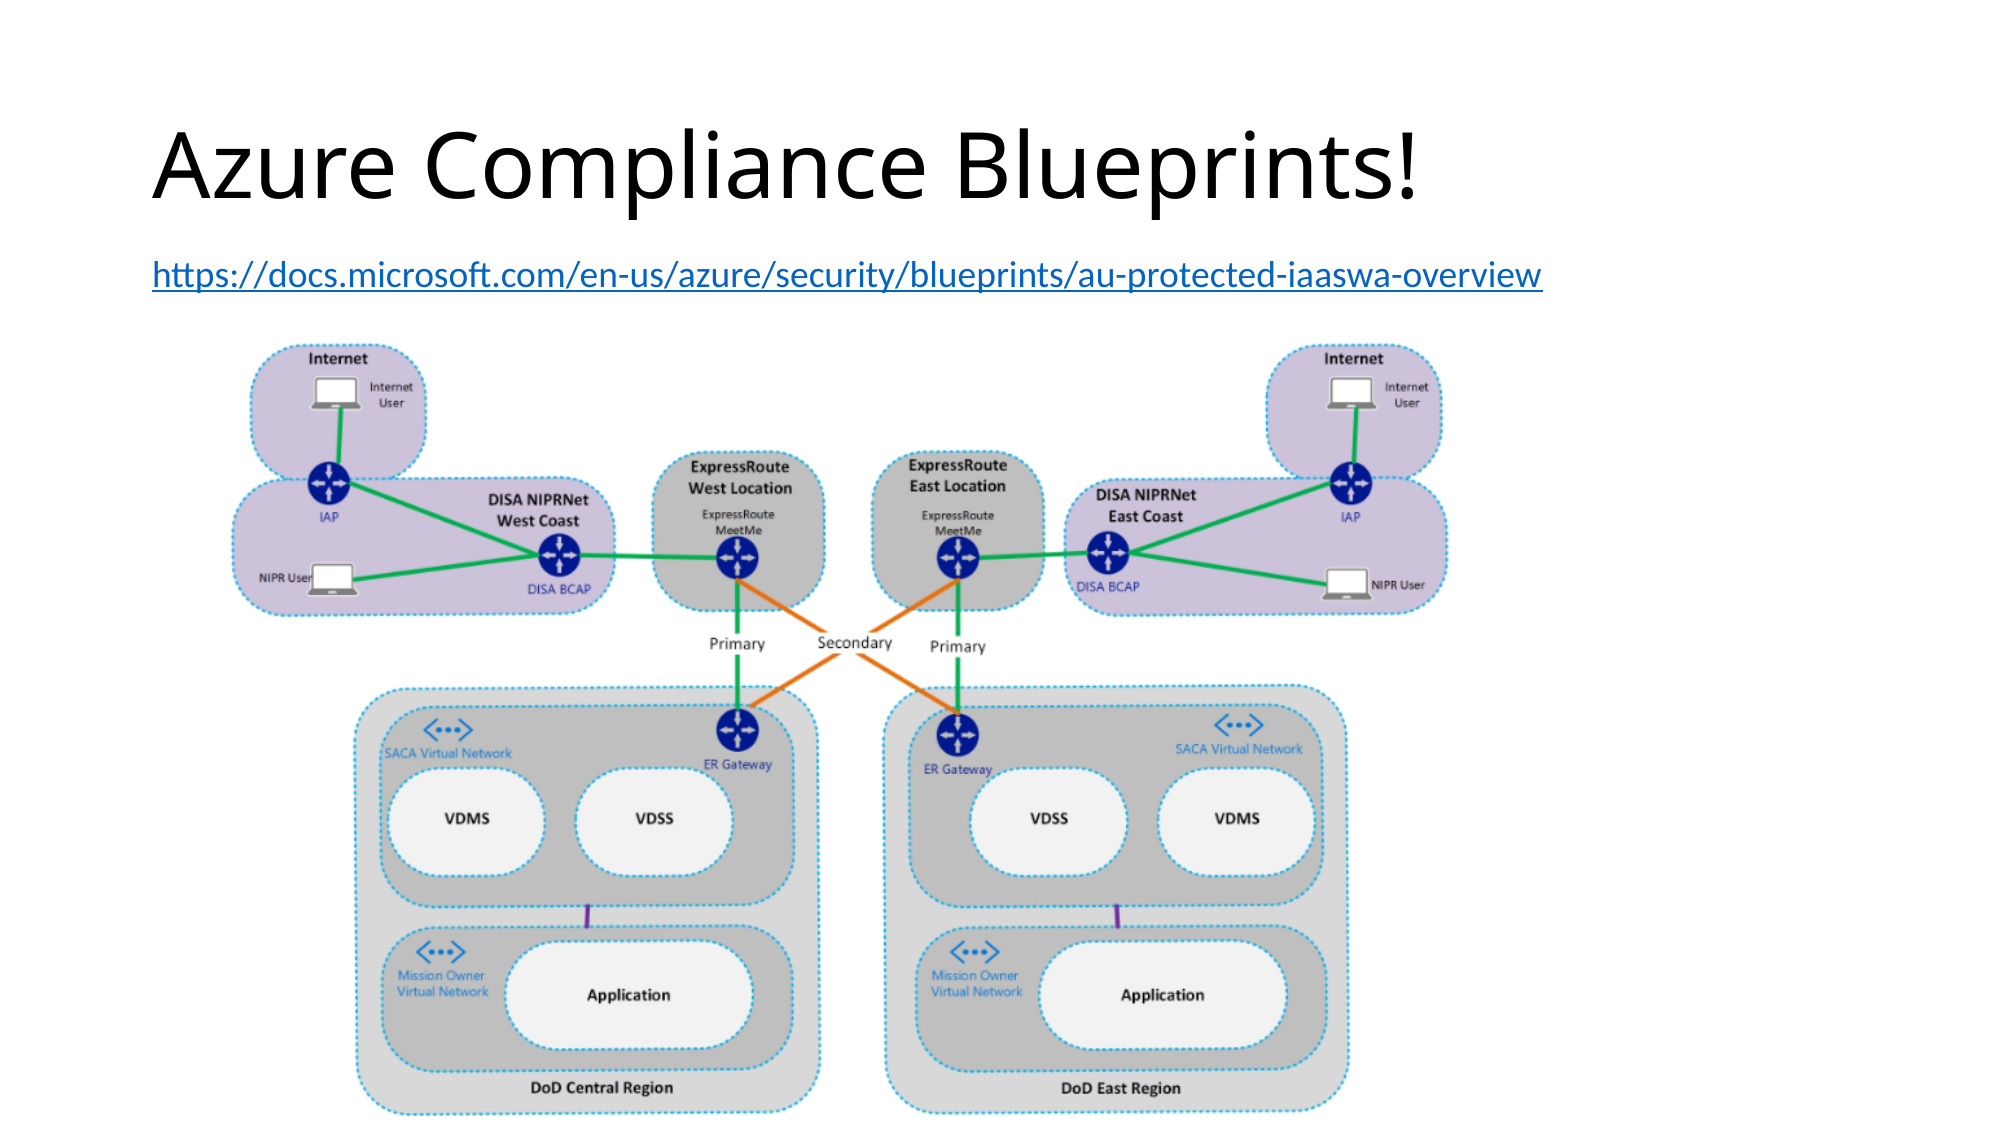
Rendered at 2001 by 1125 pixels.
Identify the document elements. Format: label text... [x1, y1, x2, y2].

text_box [120, 297, 1630, 1125]
title Azure Compliance Blueprints! [137, 59, 1863, 278]
text_box https://docs.microsoft.com/en-us/azure/security/blueprints/au-protected-iaaswa-overview [137, 242, 1706, 302]
